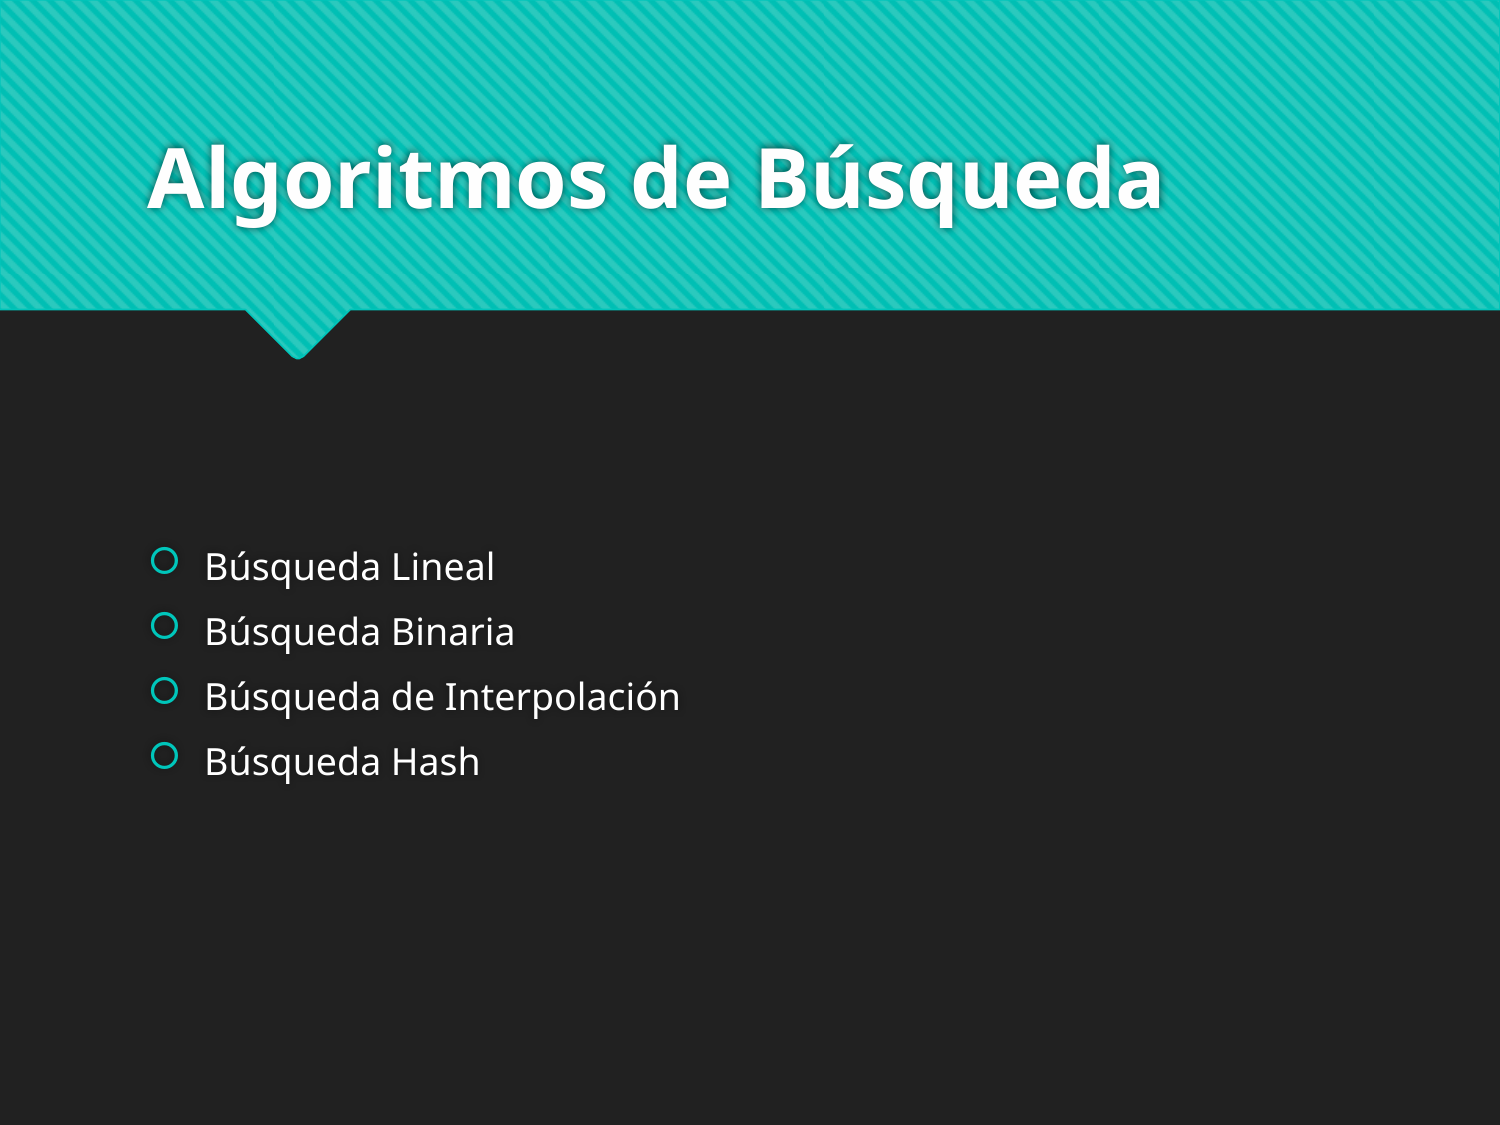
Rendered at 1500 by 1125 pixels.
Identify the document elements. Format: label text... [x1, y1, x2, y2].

title Algoritmos de Búsqueda [132, 73, 1368, 233]
list Búsqueda Lineal Búsqueda Binaria Búsqueda de Interpolación Búsqueda Hash [132, 364, 1368, 962]
